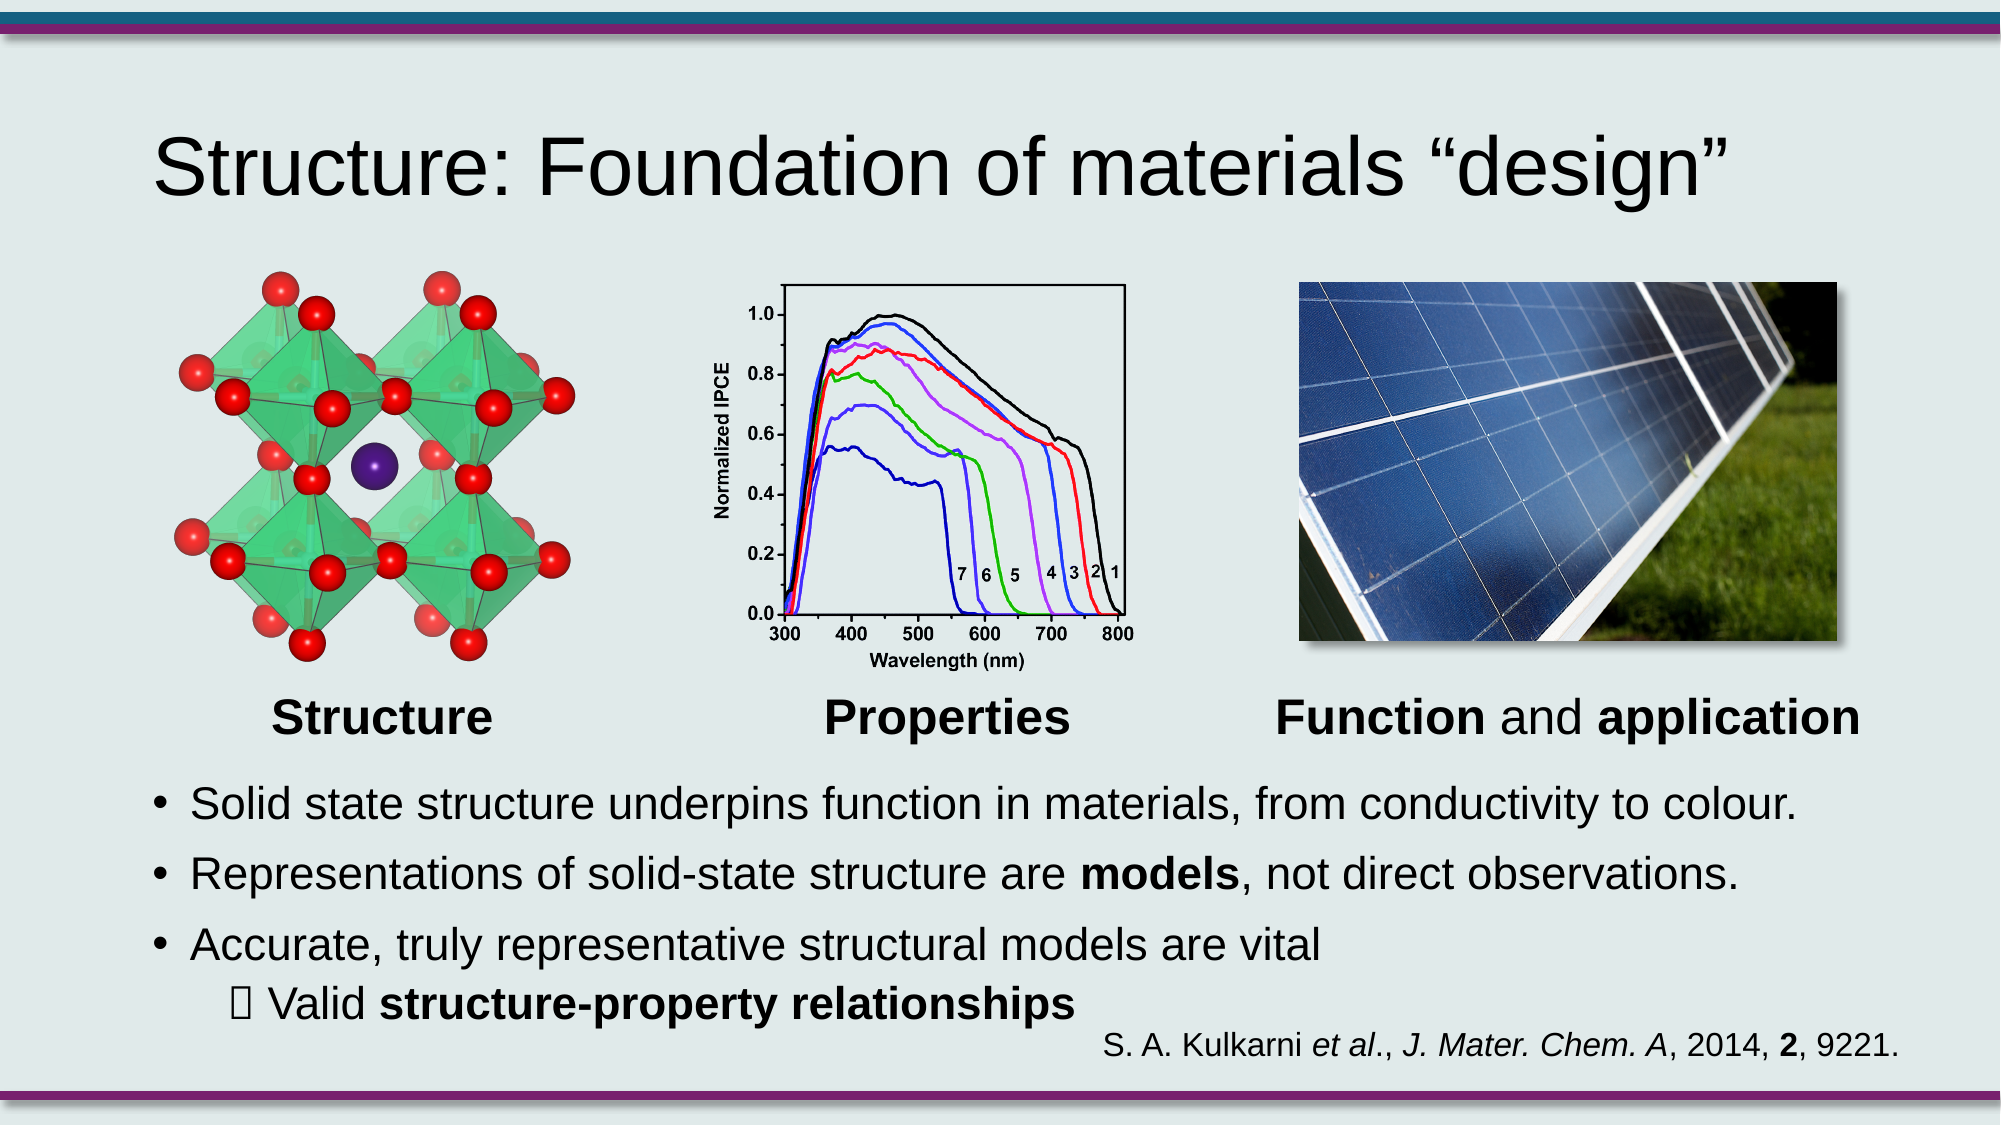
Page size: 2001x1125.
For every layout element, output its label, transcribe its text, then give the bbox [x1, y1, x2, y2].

text_box Structure [256, 677, 509, 753]
title Structure: Foundation of materials “design” [137, 59, 1863, 278]
picture [162, 260, 583, 668]
text_box Properties [809, 677, 1087, 753]
list Solid state structure underpins function in materials, from conductivity to colour. Representations of solid-state structure are models, not direct observations. Accurate, truly representative structural models are vital  Valid structure-property relationships [137, 772, 1863, 1066]
text_box S. A. Kulkarni et al., J. Mater. Chem. A, 2014, 2, 9221. [1087, 1016, 1936, 1071]
text_box Function and application [1260, 677, 1877, 753]
picture [1299, 282, 1838, 642]
picture [711, 282, 1135, 674]
